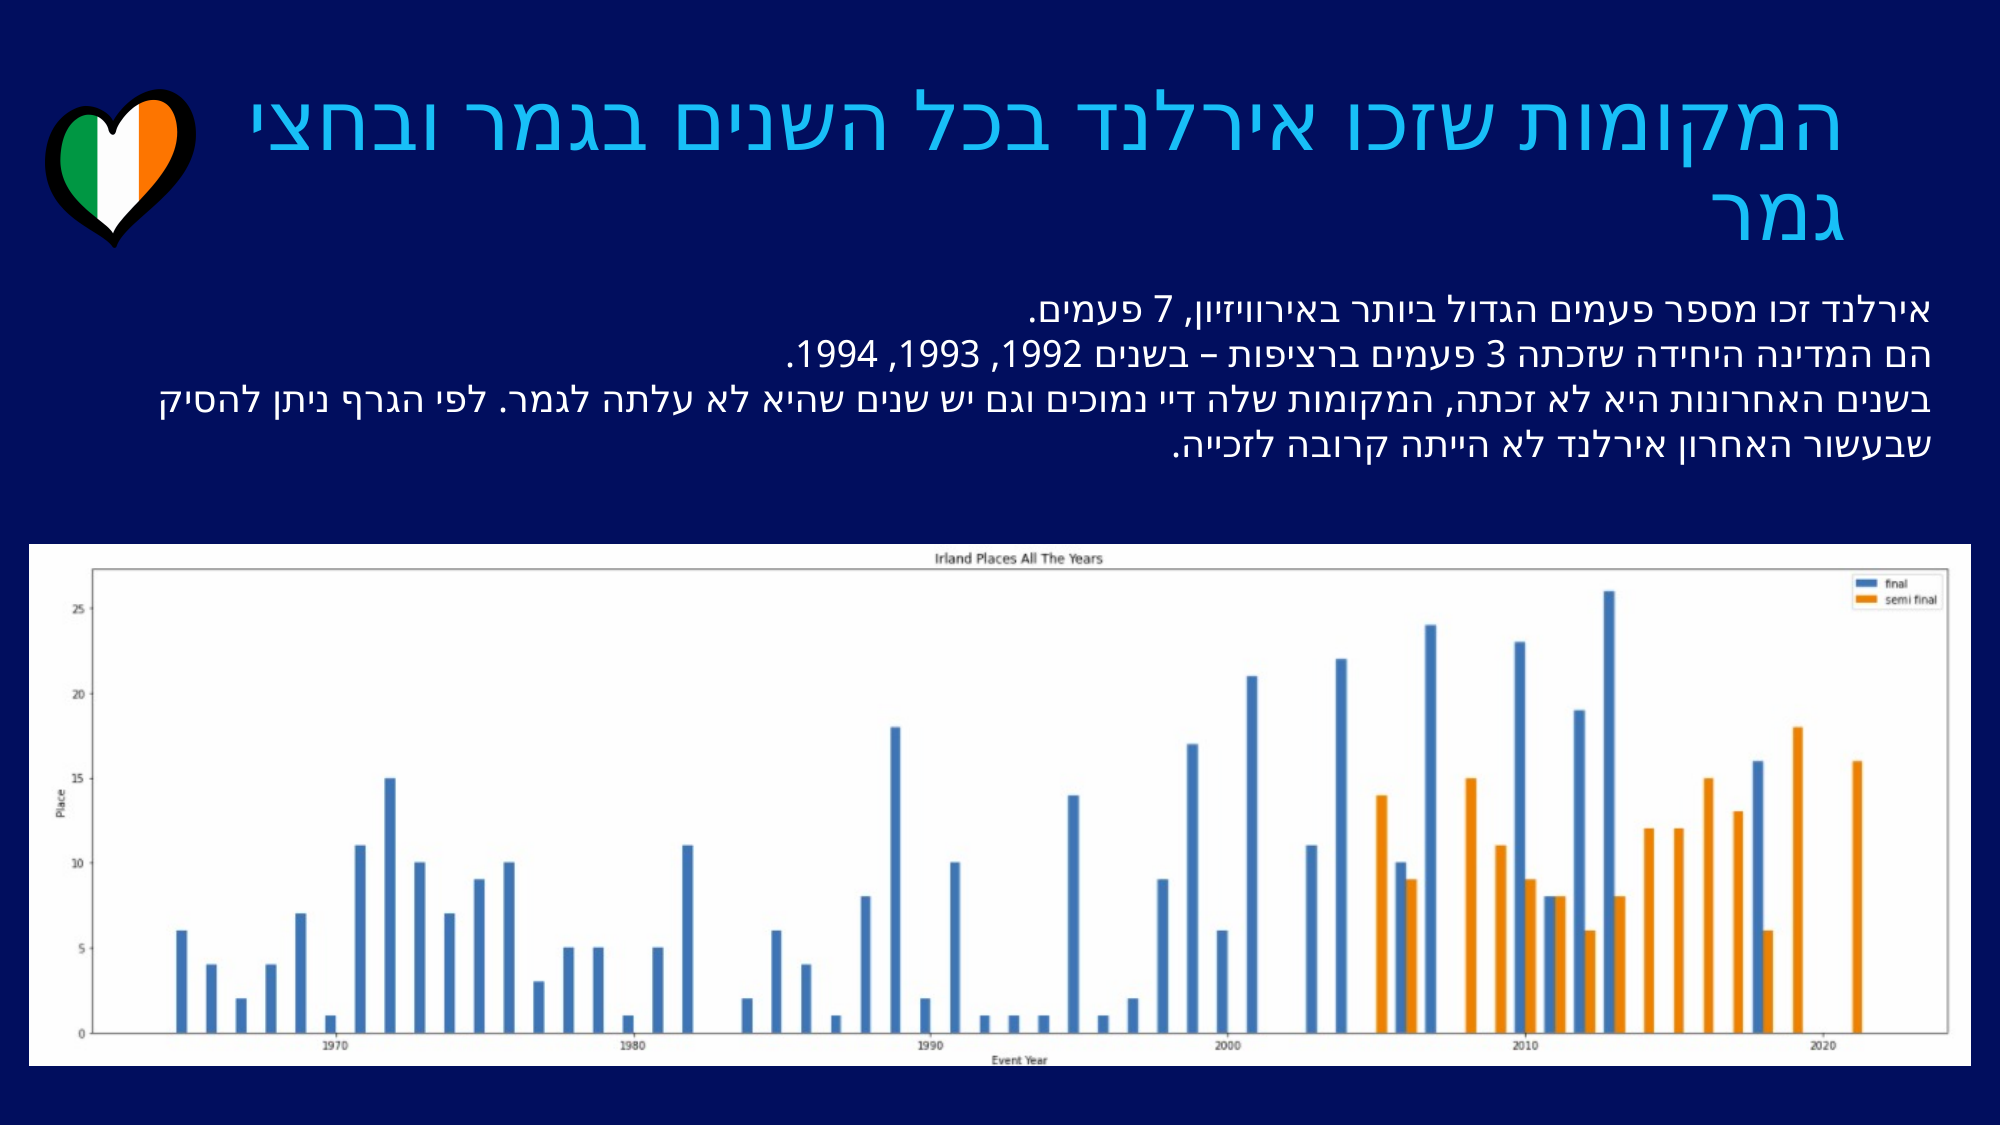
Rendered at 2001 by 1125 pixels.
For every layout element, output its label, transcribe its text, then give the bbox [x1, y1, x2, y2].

picture [45, 89, 196, 248]
title המקומות שזכו אירלנד בכל השנים בגמר ובחצי גמר [137, 59, 1863, 278]
picture [29, 544, 1971, 1066]
text_box אירלנד זכו מספר פעמים הגדול ביותר באירוויזיון, 7 פעמים. הם המדינה היחידה שזכתה 3 פעמים ברציפות – בשנים 1992, 1993, 1994. בשנים האחרונות היא לא זכתה, המקומות שלה דיי נמוכים וגם יש שנים שהיא לא עלתה לגמר. לפי הגרף ניתן להסיק שבעשור האחרון אירלנד לא הייתה קרובה לזכייה. [142, 277, 1948, 473]
